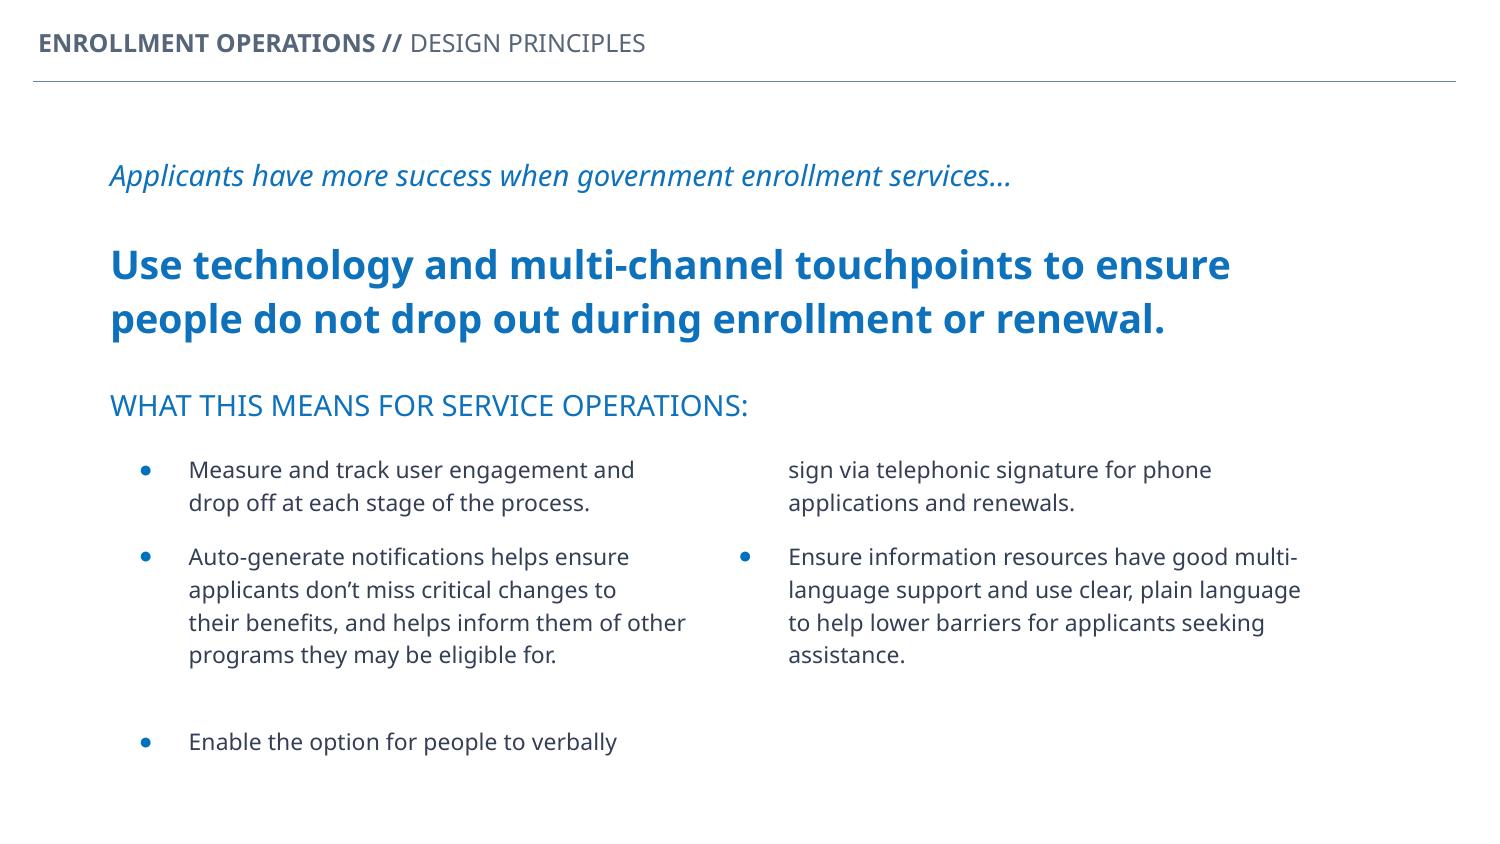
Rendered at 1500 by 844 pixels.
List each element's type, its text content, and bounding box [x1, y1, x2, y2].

text_box Applicants have more success when government enrollment services... Use technology and multi-channel touchpoints to ensure people do not drop out during enrollment or renewal. WHAT THIS MEANS FOR SERVICE OPERATIONS: [95, 137, 1321, 478]
text_box Measure and track user engagement and drop off at each stage of the process. Auto-generate notifications helps ensure applicants don’t miss critical changes to their benefits, and helps inform them of other programs they may be eligible for. Enable the option for people to verbally sign via telephonic signature for phone applications and renewals. Ensure information resources have good multi-language support and use clear, plain language to help lower barriers for applicants seeking assistance. [106, 442, 1321, 749]
text_box ENROLLMENT OPERATIONS // DESIGN PRINCIPLES [23, 12, 1107, 73]
